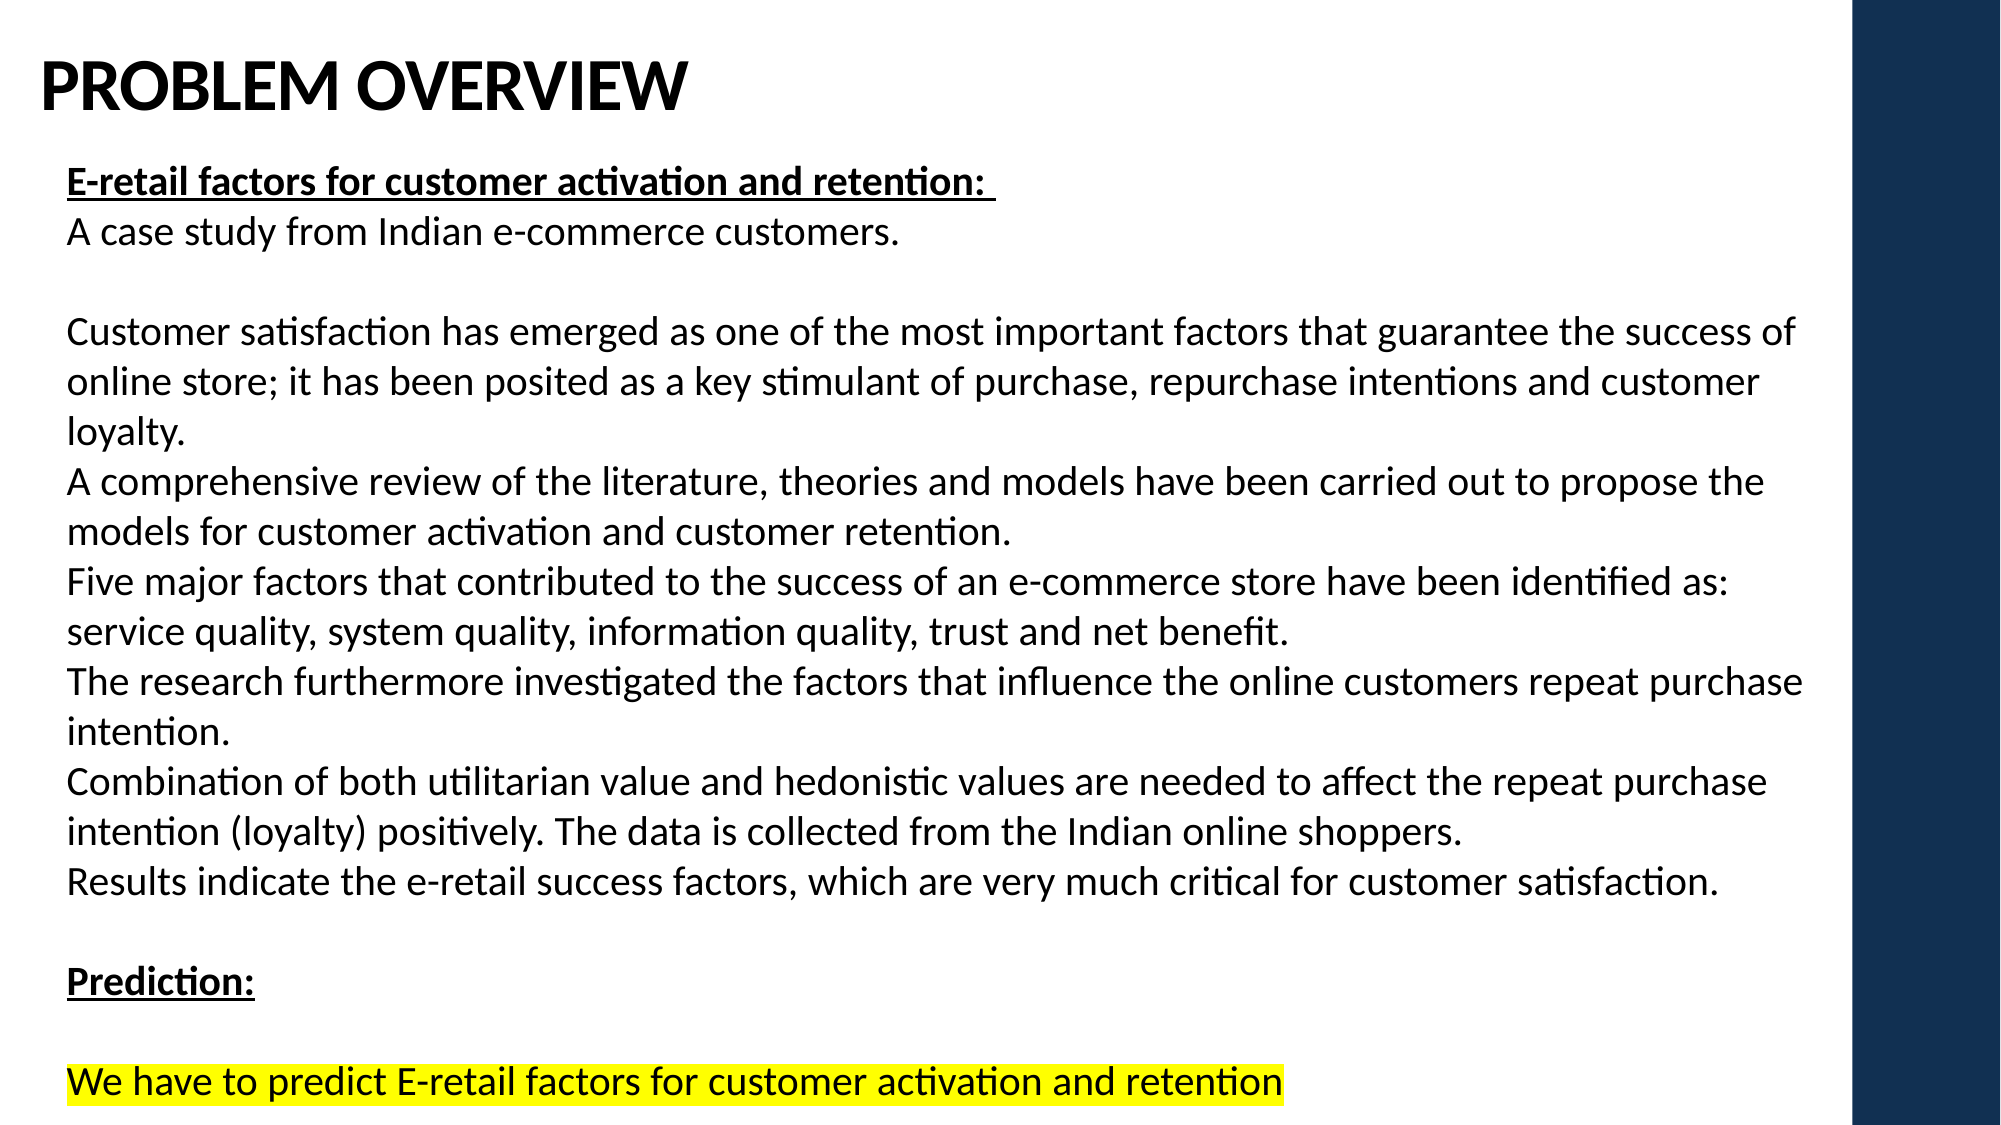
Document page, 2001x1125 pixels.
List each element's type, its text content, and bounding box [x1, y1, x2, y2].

title Problem Overview [25, 25, 1601, 147]
text_box E-retail factors for customer activation and retention: A case study from Indian e-commerce customers. Customer satisfaction has emerged as one of the most important factors that guarantee the success of online store; it has been posited as a key stimulant of purchase, repurchase intentions and customer loyalty. A comprehensive review of the literature, theories and models have been carried out to propose the models for customer activation and customer retention. Five major factors that contributed to the success of an e-commerce store have been identified as: service quality, system quality, information quality, trust and net benefit. The research furthermore investigated the factors that influence the online customers repeat purchase intention. Combination of both utilitarian value and hedonistic values are needed to affect the repeat purchase intention (loyalty) positively. The data is collected from the Indian online shoppers. Results indicate the e-retail success factors, which are very much critical for customer satisfaction. Prediction: We have to predict E-retail factors for customer activation and retention [51, 145, 1849, 1112]
